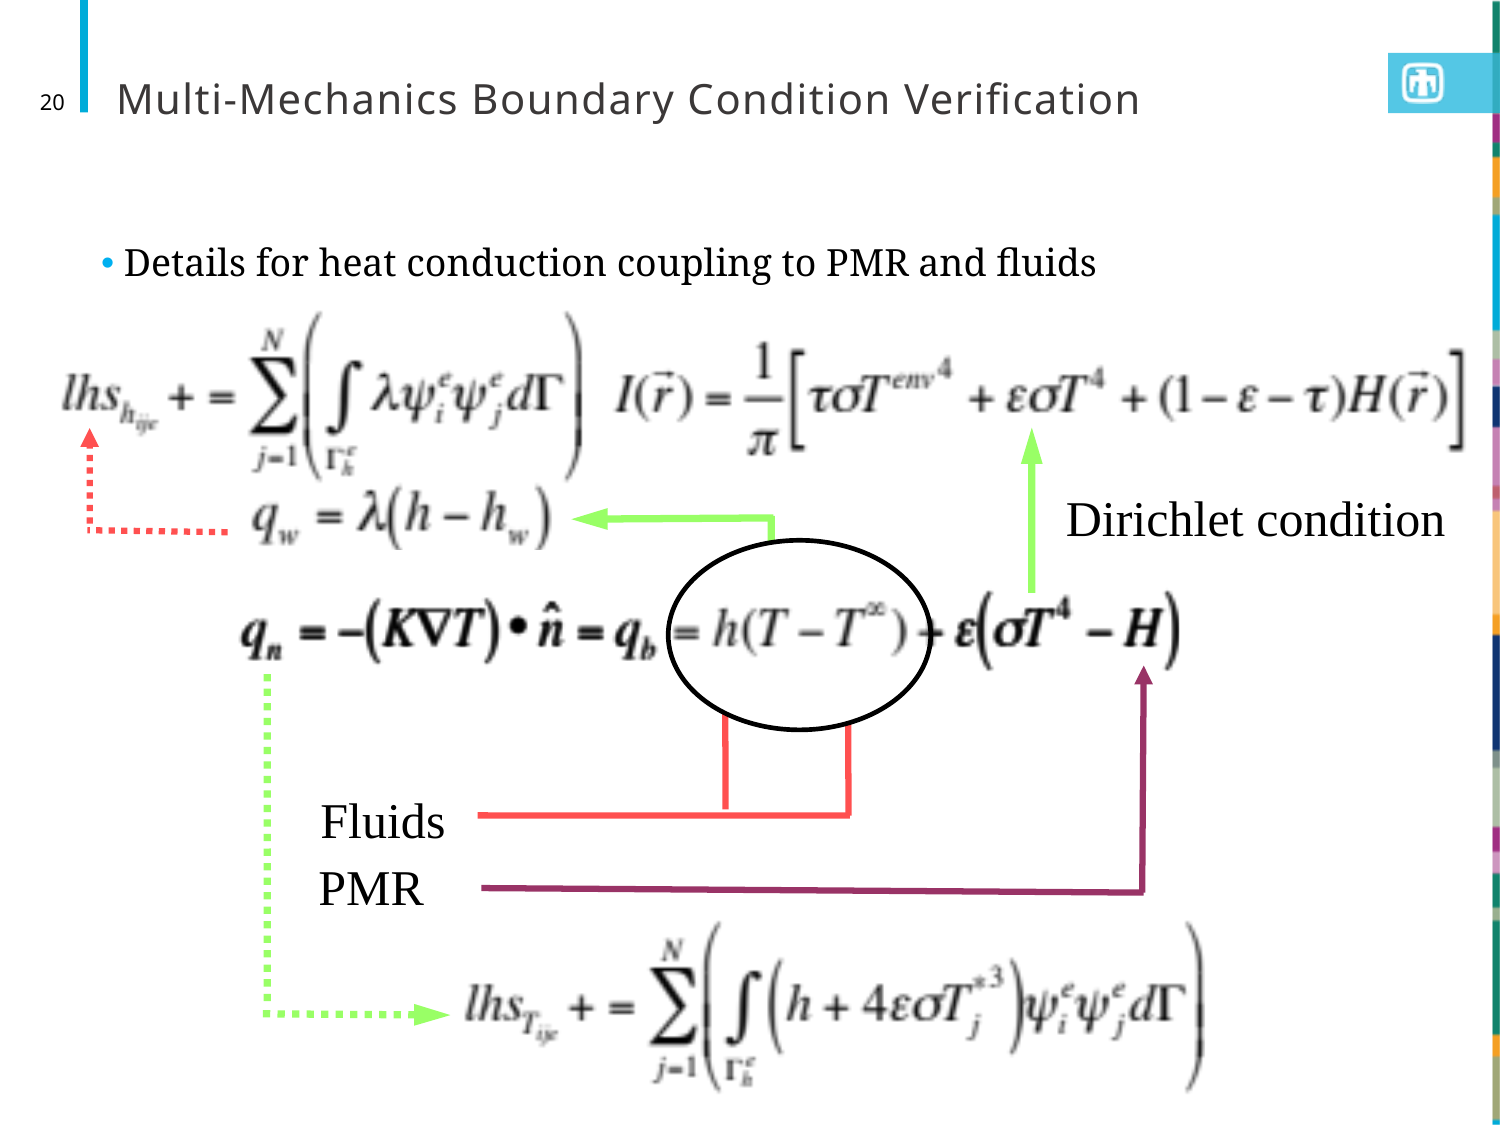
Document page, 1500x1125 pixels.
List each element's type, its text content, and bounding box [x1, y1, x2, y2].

text_box PMR [303, 848, 507, 923]
slide_number 20 [7, 73, 80, 133]
picture [1493, 1, 1500, 215]
title Multi-Mechanics Boundary Condition Verification [101, 36, 1339, 131]
picture [1401, 62, 1445, 104]
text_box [247, 493, 553, 551]
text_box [608, 333, 1467, 458]
text_box Dirichlet condition [1051, 479, 1461, 555]
picture [1493, 330, 1499, 1120]
text_box Fluids [305, 781, 461, 848]
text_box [236, 585, 1180, 672]
text_box [691, 540, 908, 581]
list Details for heat conduction coupling to PMR and fluids [101, 236, 1339, 995]
text_box [683, 680, 916, 730]
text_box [53, 305, 584, 485]
text_box [428, 1008, 451, 1022]
text_box [571, 512, 771, 526]
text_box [456, 916, 1206, 1095]
